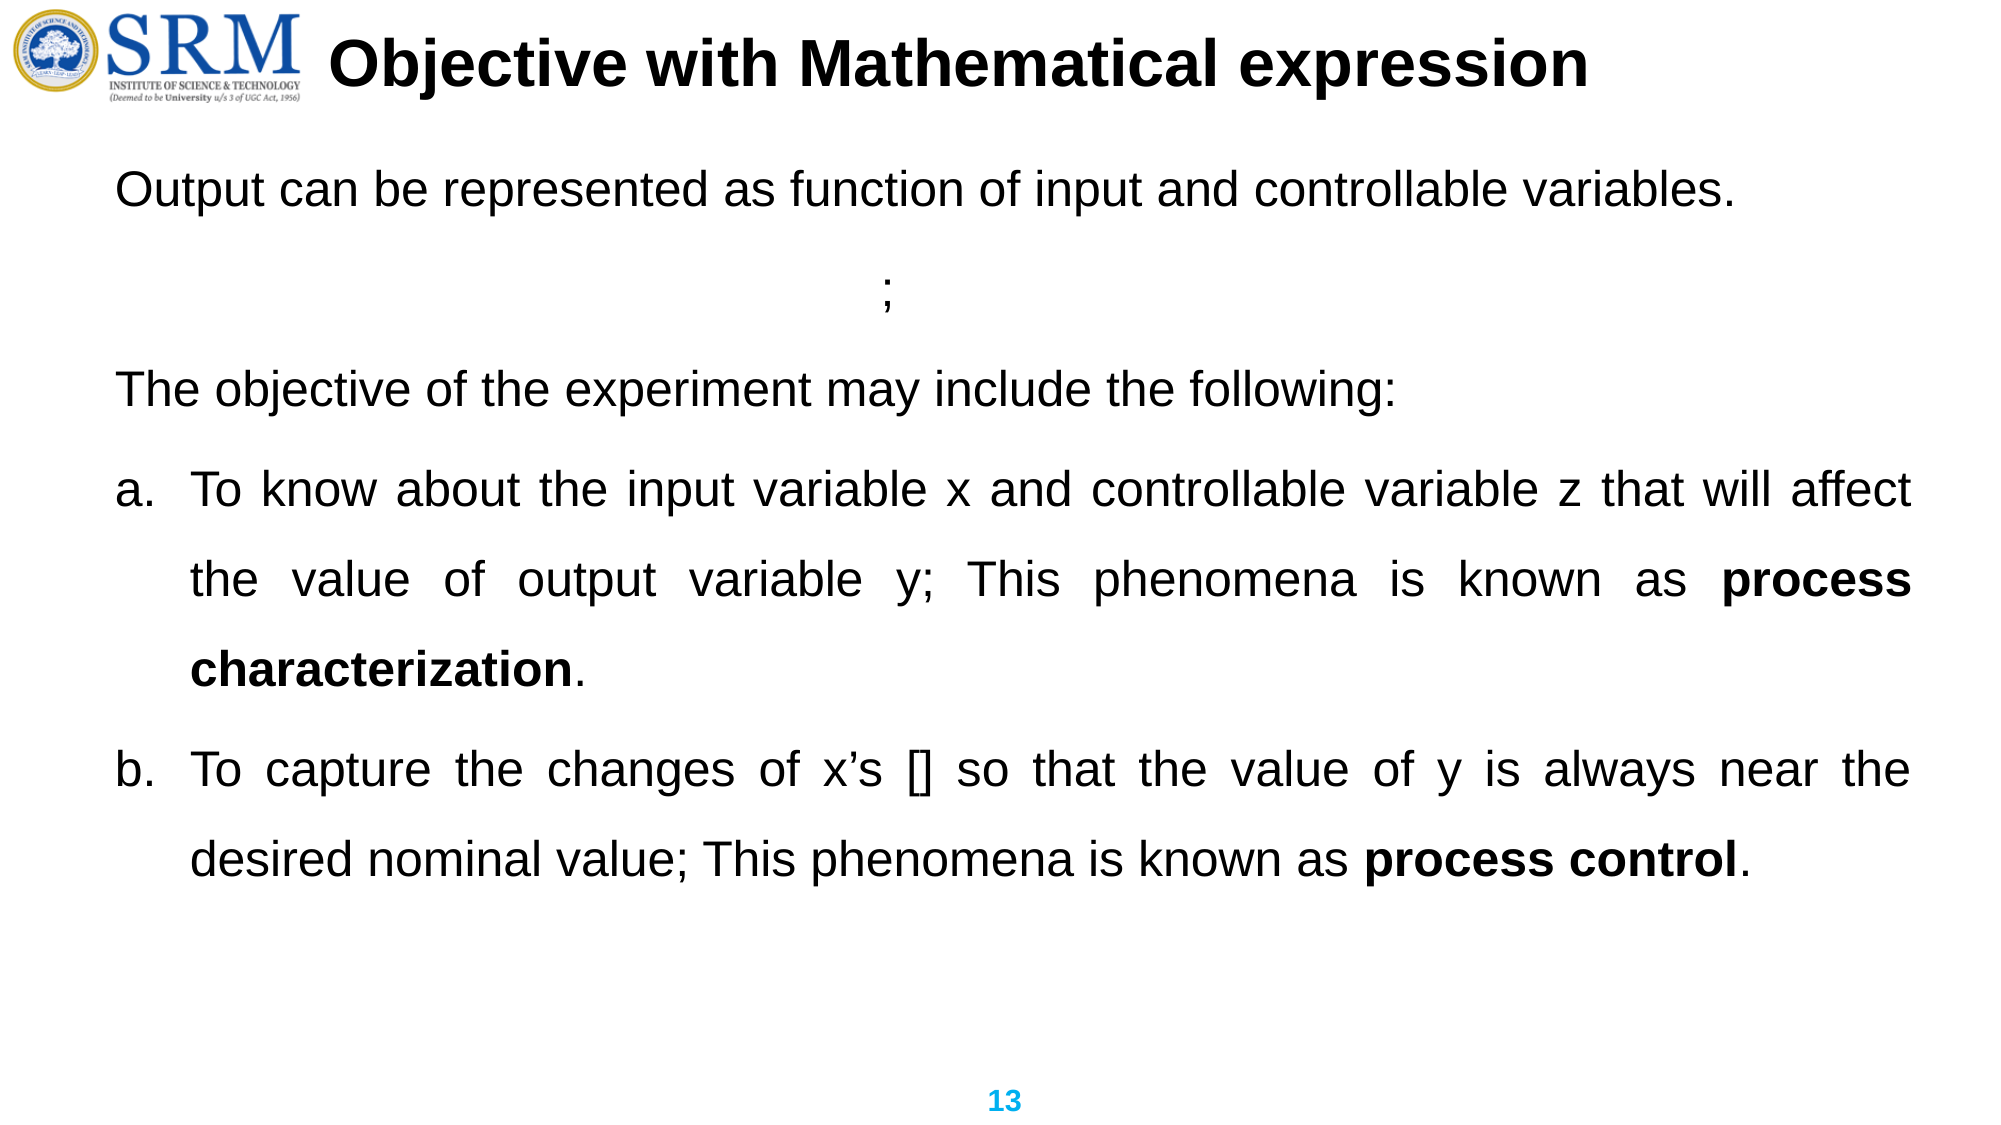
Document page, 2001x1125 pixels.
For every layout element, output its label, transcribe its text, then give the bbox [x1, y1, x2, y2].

title Objective with Mathematical expression [313, 23, 1998, 95]
slide_number 13 [924, 1072, 1085, 1125]
picture [1, 0, 309, 119]
